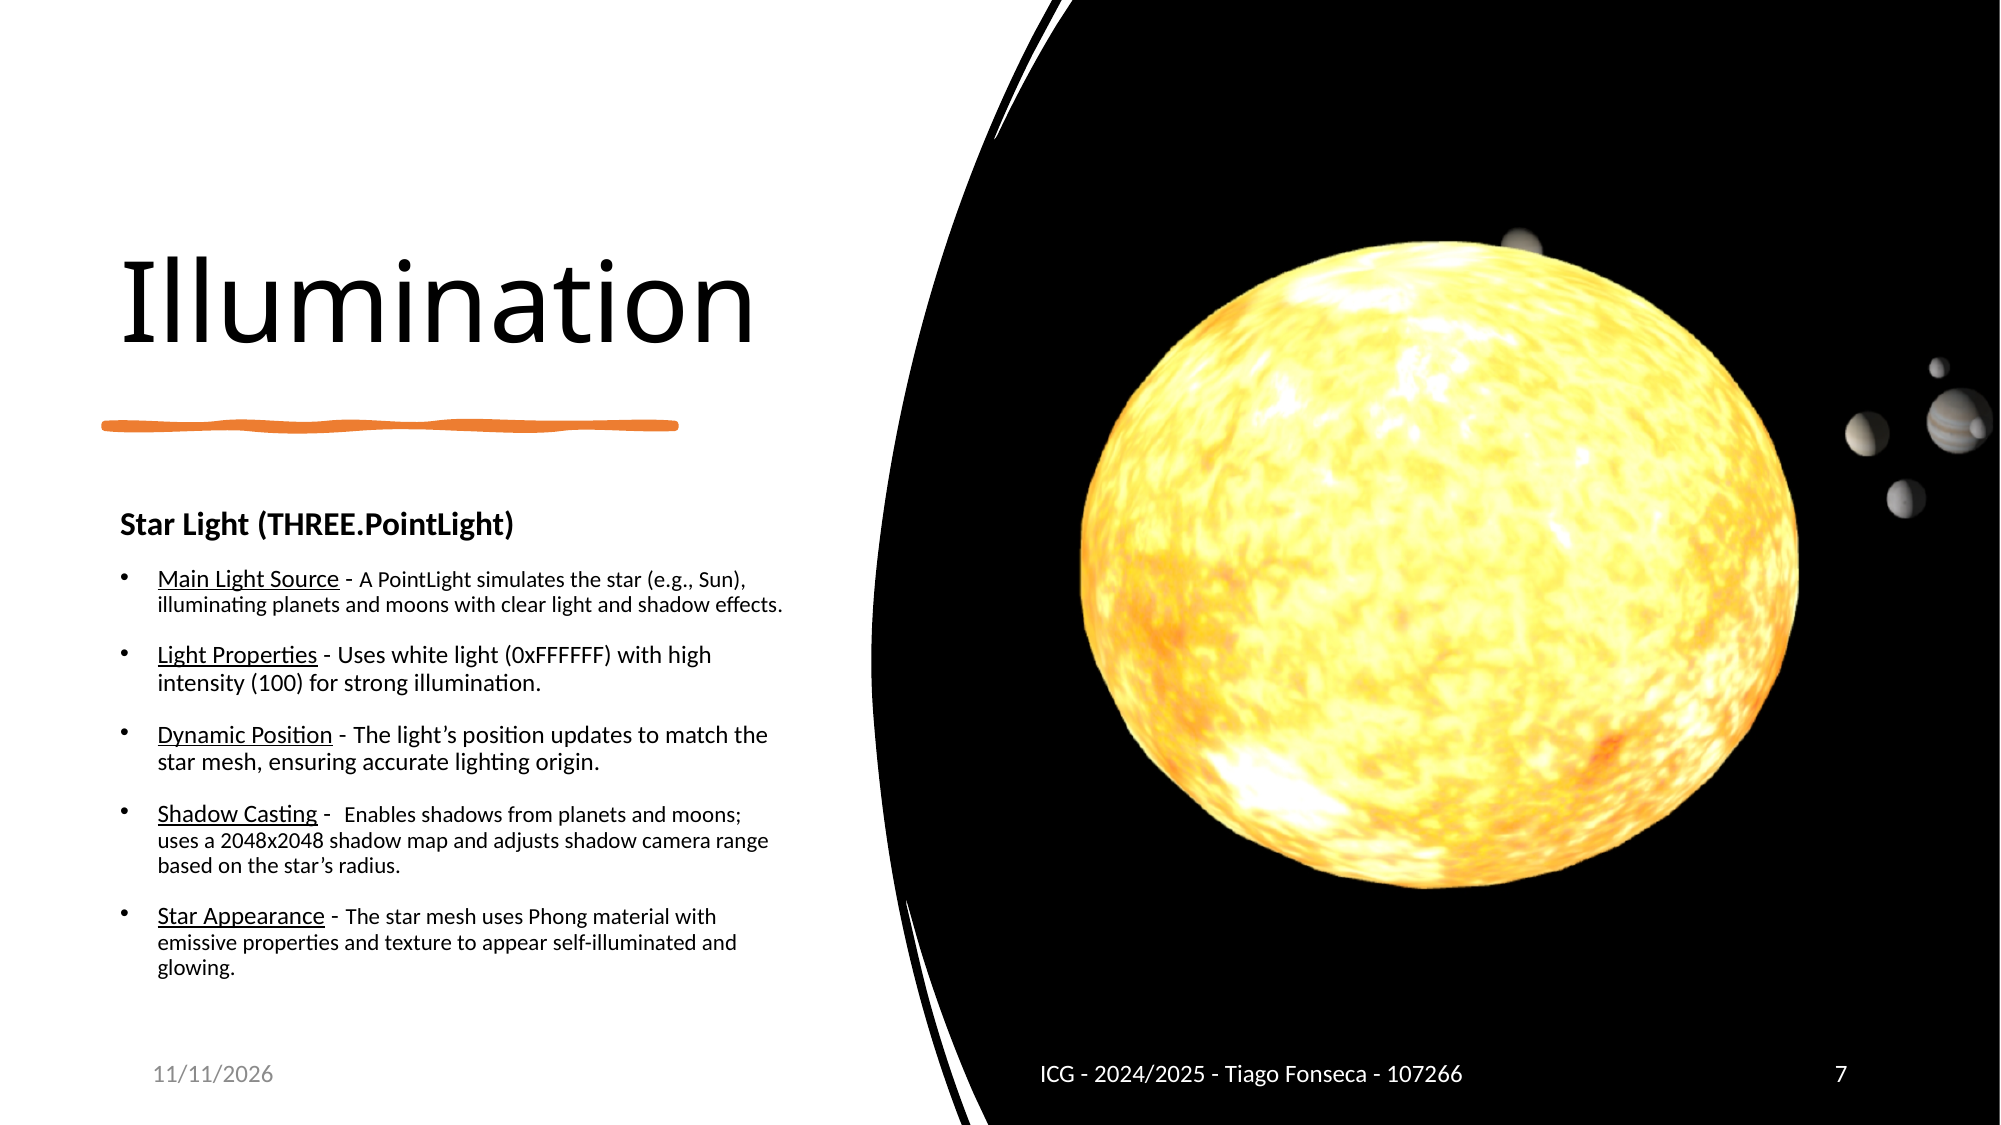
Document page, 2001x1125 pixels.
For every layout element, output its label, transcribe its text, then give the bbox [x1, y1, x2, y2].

text_box [103, 421, 676, 431]
text_box [0, 0, 871, 1125]
title Illumination [105, 53, 822, 375]
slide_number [137, 1042, 588, 1103]
list Star Light (THREE.PointLight) Main Light Source - A PointLight simulates the star (e.g., Sun), illuminating planets and moons with clear light and shadow effects. Light Properties - Uses white light (0xFFFFFF) with high intensity (100) for strong illumination. Dynamic Position - The light’s position updates to match the star mesh, ensuring accurate lighting origin. Shadow Casting - Enables shadows from planets and moons; uses a 2048x2048 shadow map and adjusts shadow camera range based on the star’s radius. Star Appearance - The star mesh uses Phong material with emissive properties and texture to appear self-illuminated and glowing. [105, 471, 802, 1016]
picture [871, 0, 2000, 1125]
